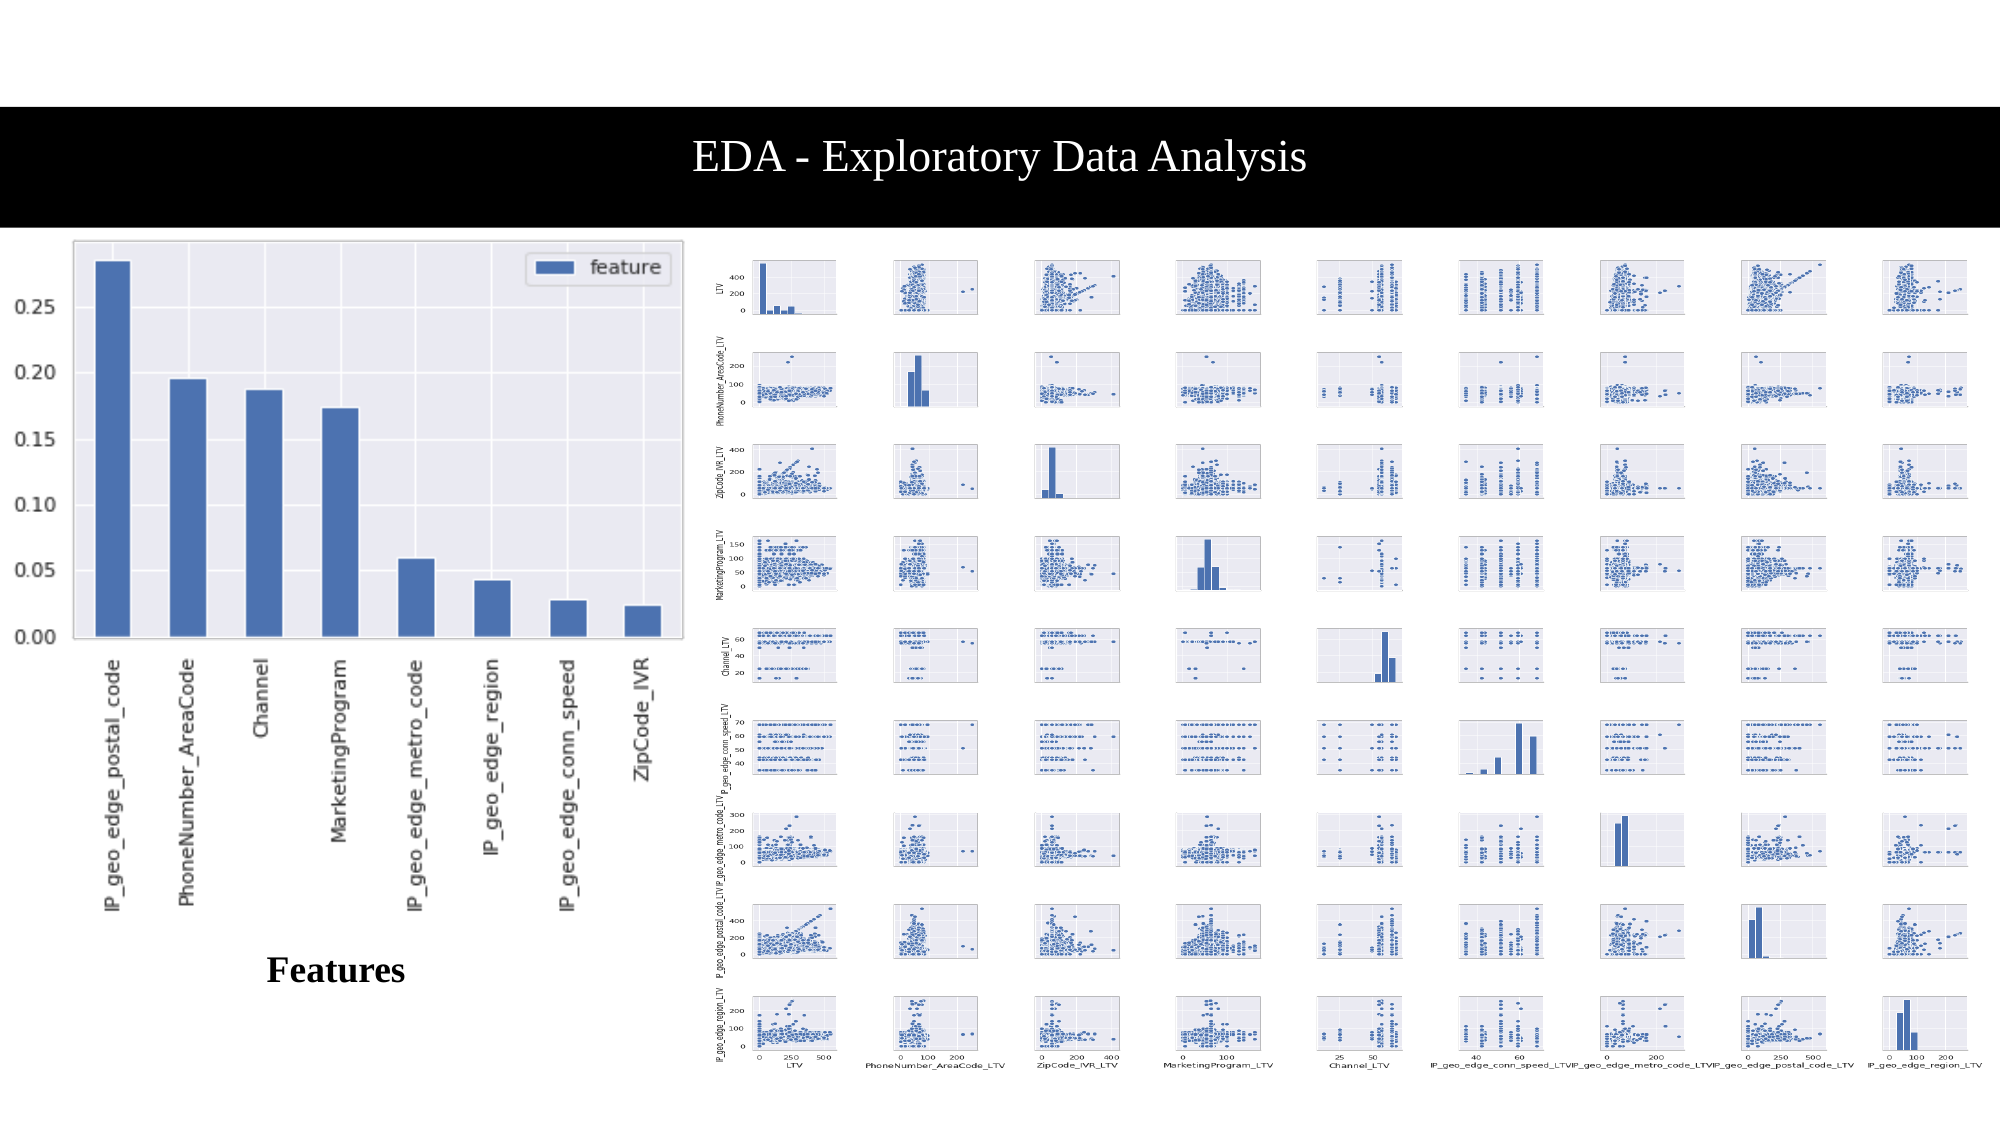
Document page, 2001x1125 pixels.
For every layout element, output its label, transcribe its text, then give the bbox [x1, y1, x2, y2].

picture [0, 229, 694, 922]
text_box [0, 106, 2000, 229]
picture [709, 257, 1989, 1072]
text_box Features [158, 937, 514, 998]
title EDA - Exploratory Data Analysis [80, 121, 1920, 244]
